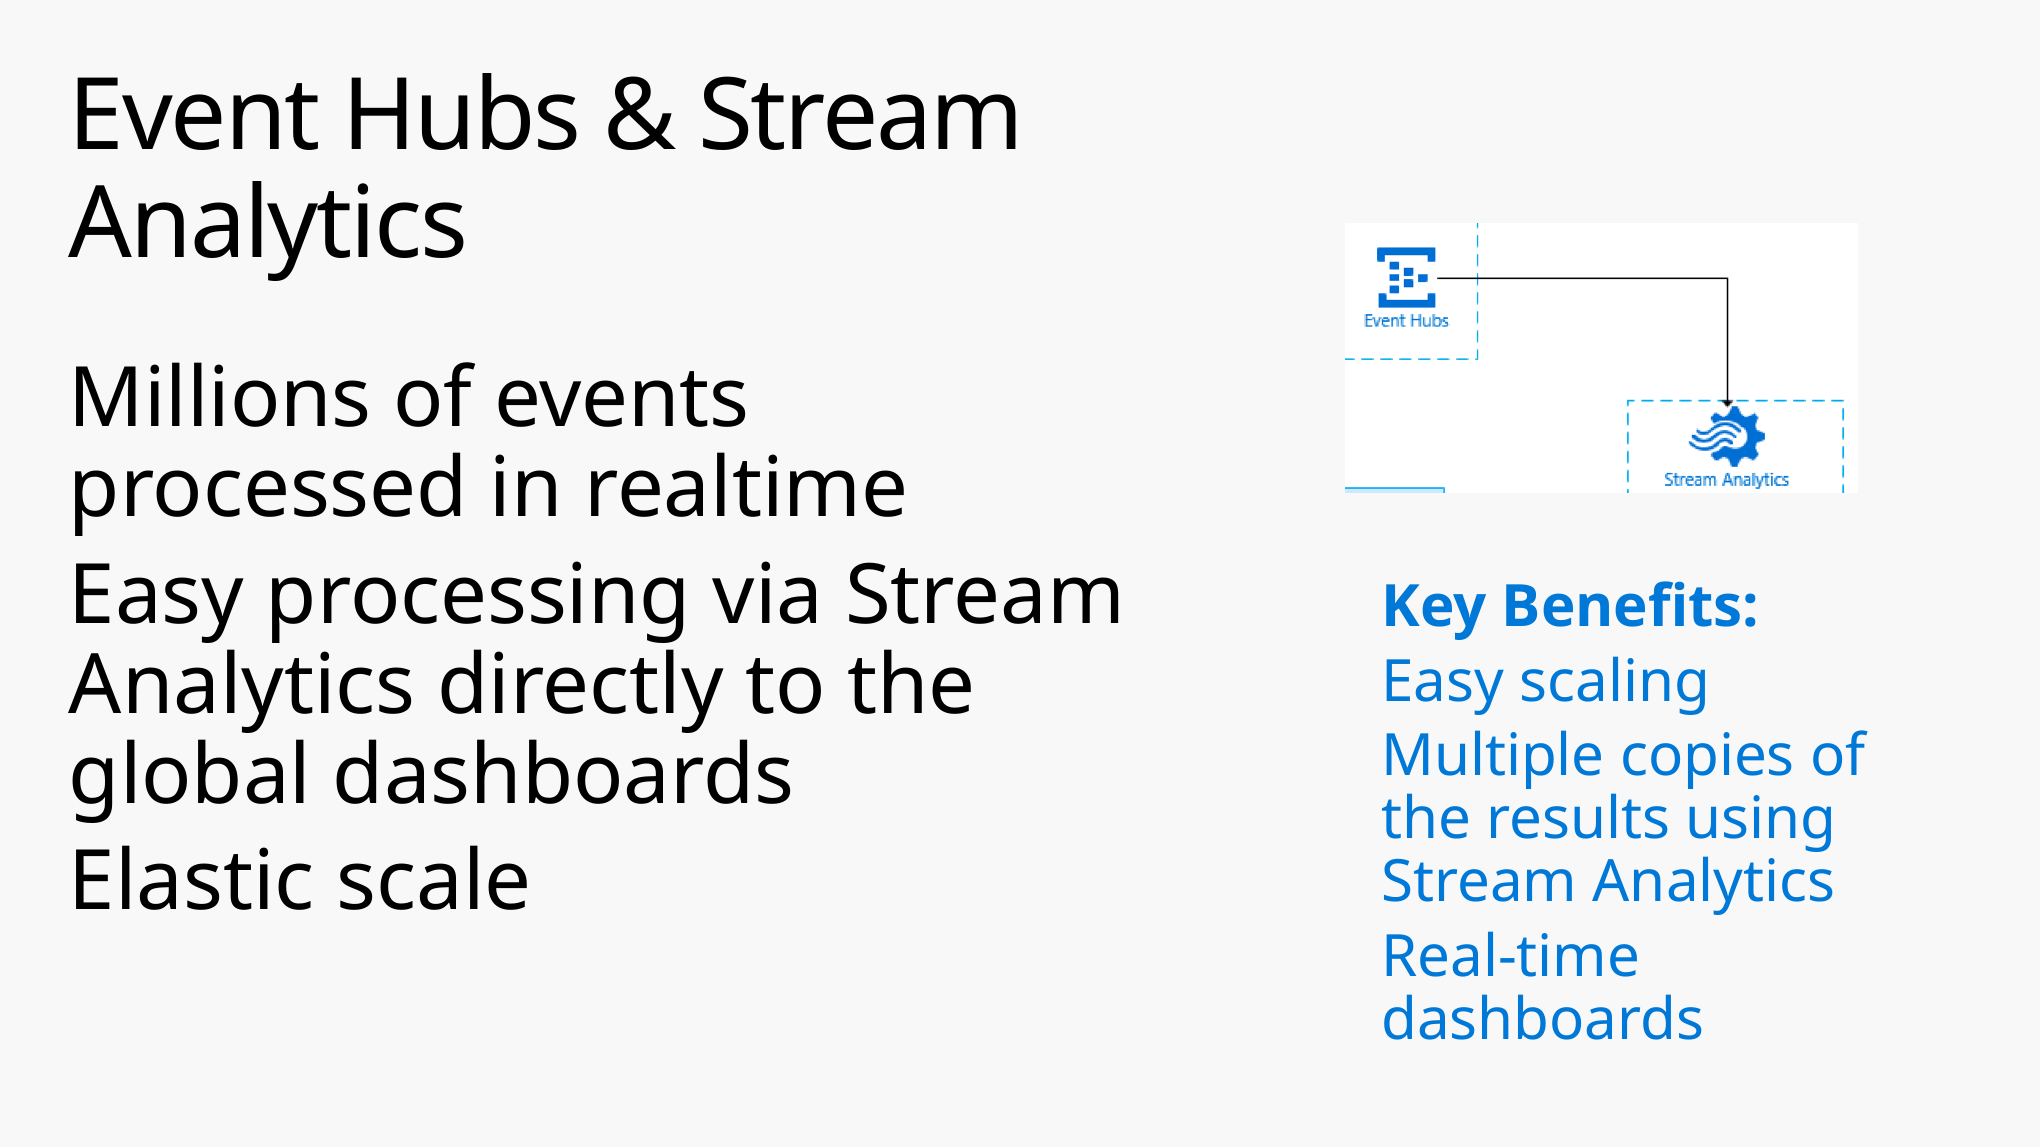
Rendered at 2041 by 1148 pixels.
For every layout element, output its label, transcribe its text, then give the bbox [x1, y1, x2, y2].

text_box Key Benefits: Easy scaling Multiple copies of the results using Stream Analytics Real-time dashboards [1357, 561, 1958, 1105]
title Event Hubs & Stream Analytics [45, 48, 1371, 199]
picture [1344, 223, 1858, 493]
list Millions of events processed in realtime Easy processing via Stream Analytics directly to the global dashboards Elastic scale [45, 339, 1195, 956]
